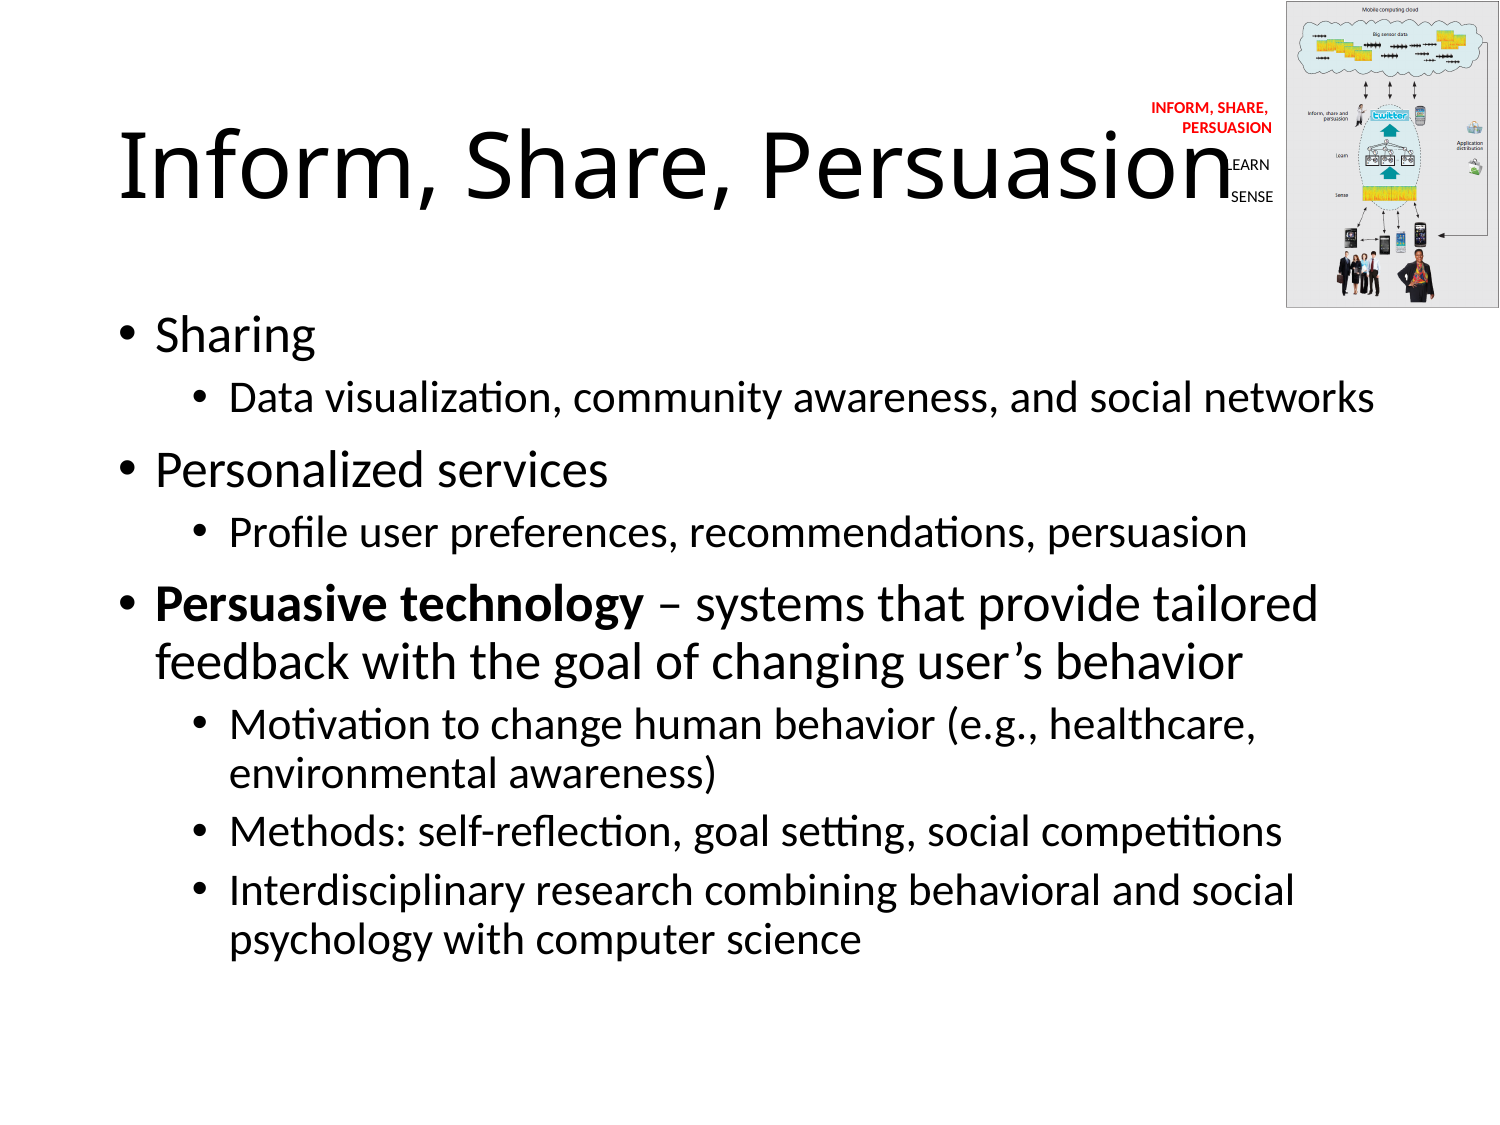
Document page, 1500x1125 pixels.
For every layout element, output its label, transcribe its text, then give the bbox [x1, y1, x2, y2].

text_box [1135, 0, 1500, 308]
title Inform, Share, Persuasion [103, 59, 1135, 278]
list Sharing Data visualization, community awareness, and social networks Personalized services Profile user preferences, recommendations, persuasion Persuasive technology – systems that provide tailored feedback with the goal of changing user’s behavior Motivation to change human behavior (e.g., healthcare, environmental awareness) Methods: self-reflection, goal setting, social competitions Interdisciplinary research combining behavioral and social psychology with computer science [103, 299, 1397, 1014]
